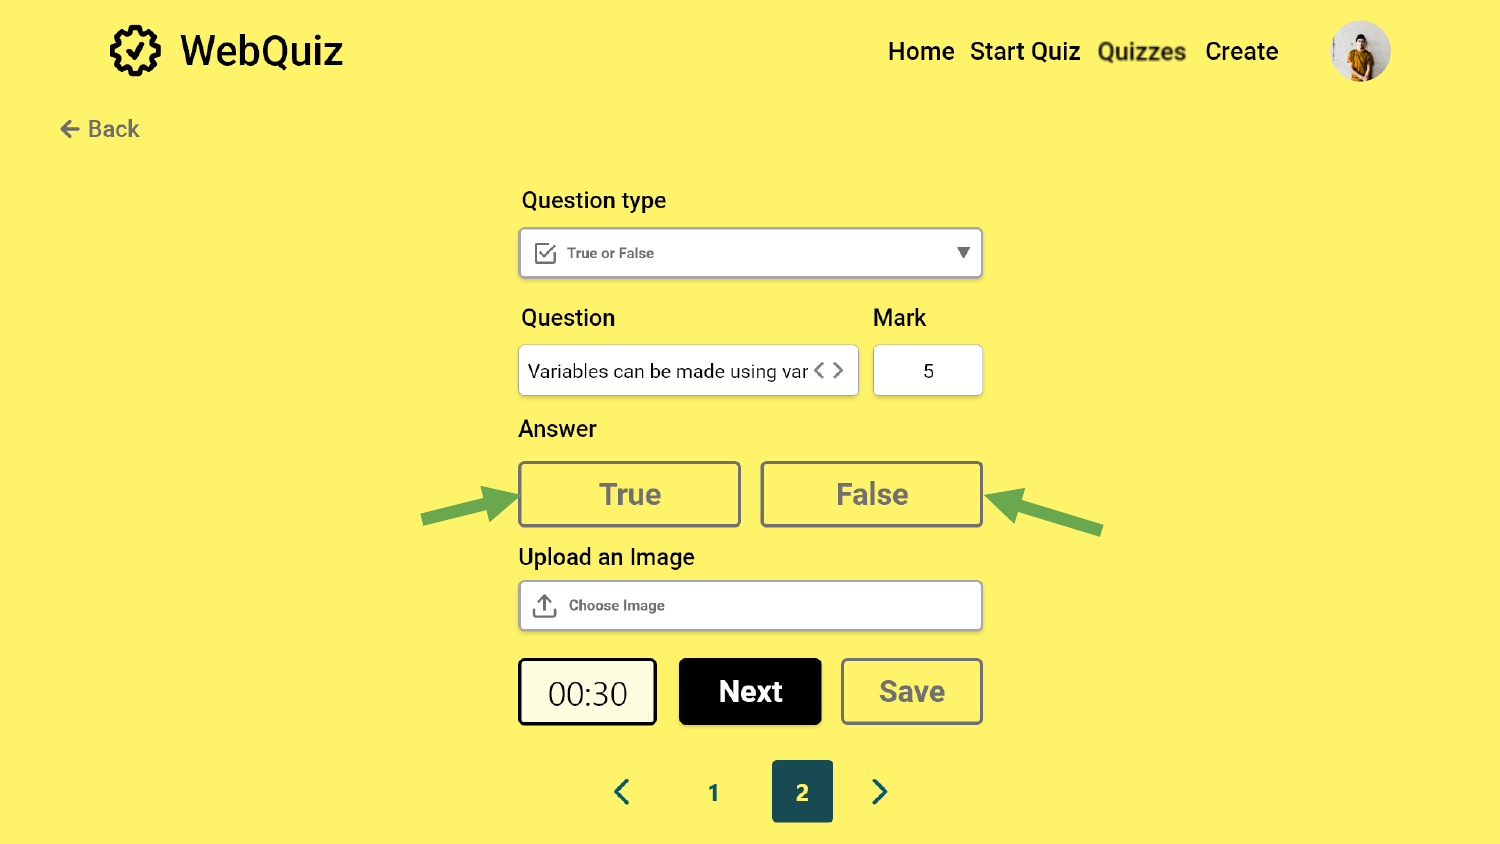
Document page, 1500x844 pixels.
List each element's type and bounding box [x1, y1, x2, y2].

text_box [421, 494, 522, 521]
picture [0, 0, 1500, 844]
text_box [983, 494, 1102, 531]
